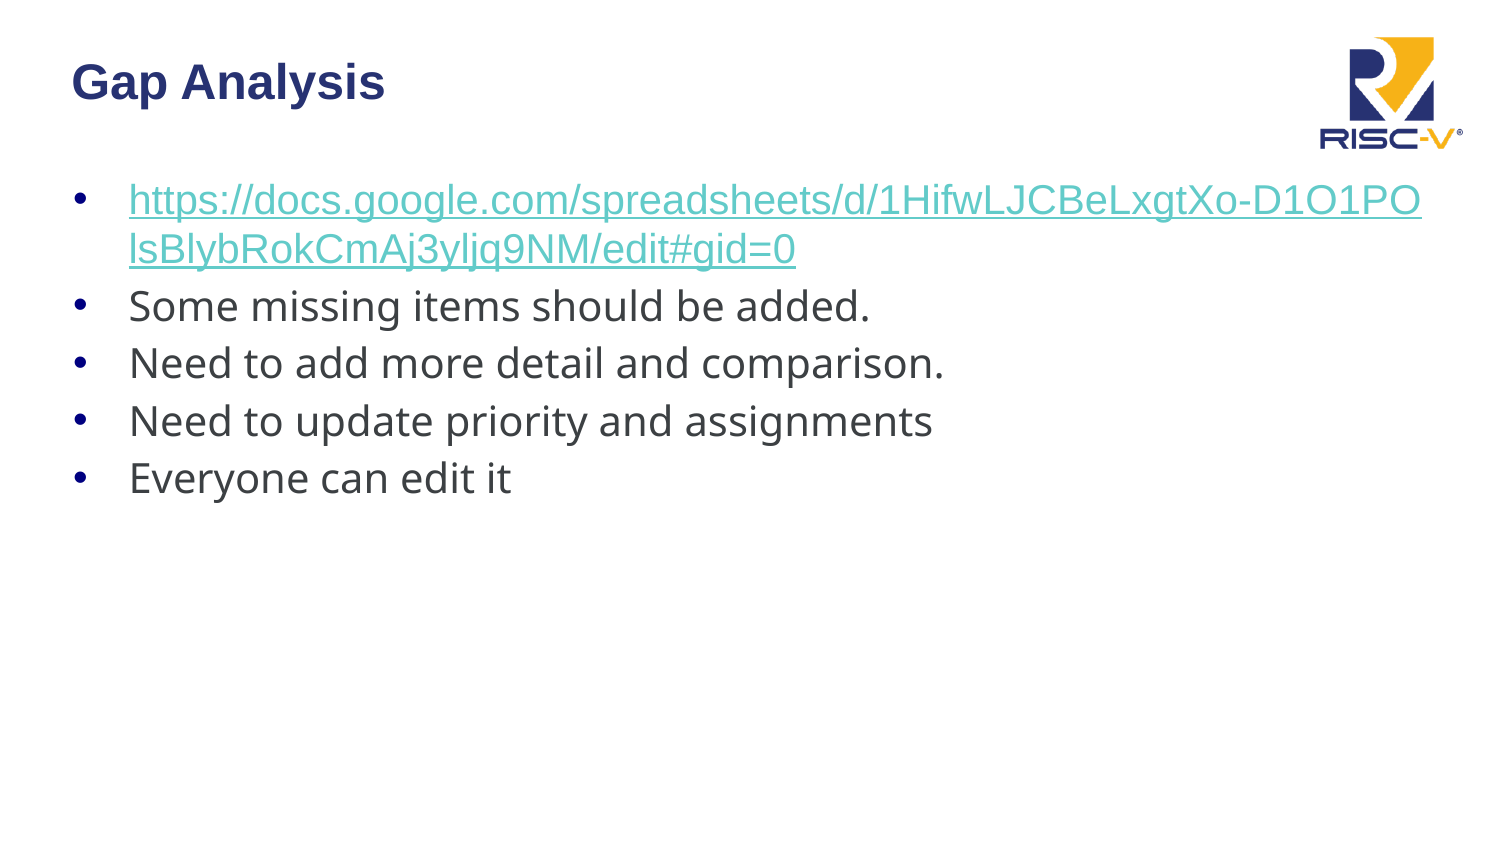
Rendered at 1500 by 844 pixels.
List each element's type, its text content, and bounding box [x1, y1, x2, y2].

title Gap Analysis [60, 39, 1255, 125]
list https://docs.google.com/spreadsheets/d/1HifwLJCBeLxgtXo-D1O1POlsBlybRokCmAj3yljq9NM/edit#gid=0 Some missing items should be added. Need to add more detail and comparison. Need to update priority and assignments Everyone can edit it [42, 159, 1442, 769]
picture [1320, 37, 1463, 149]
